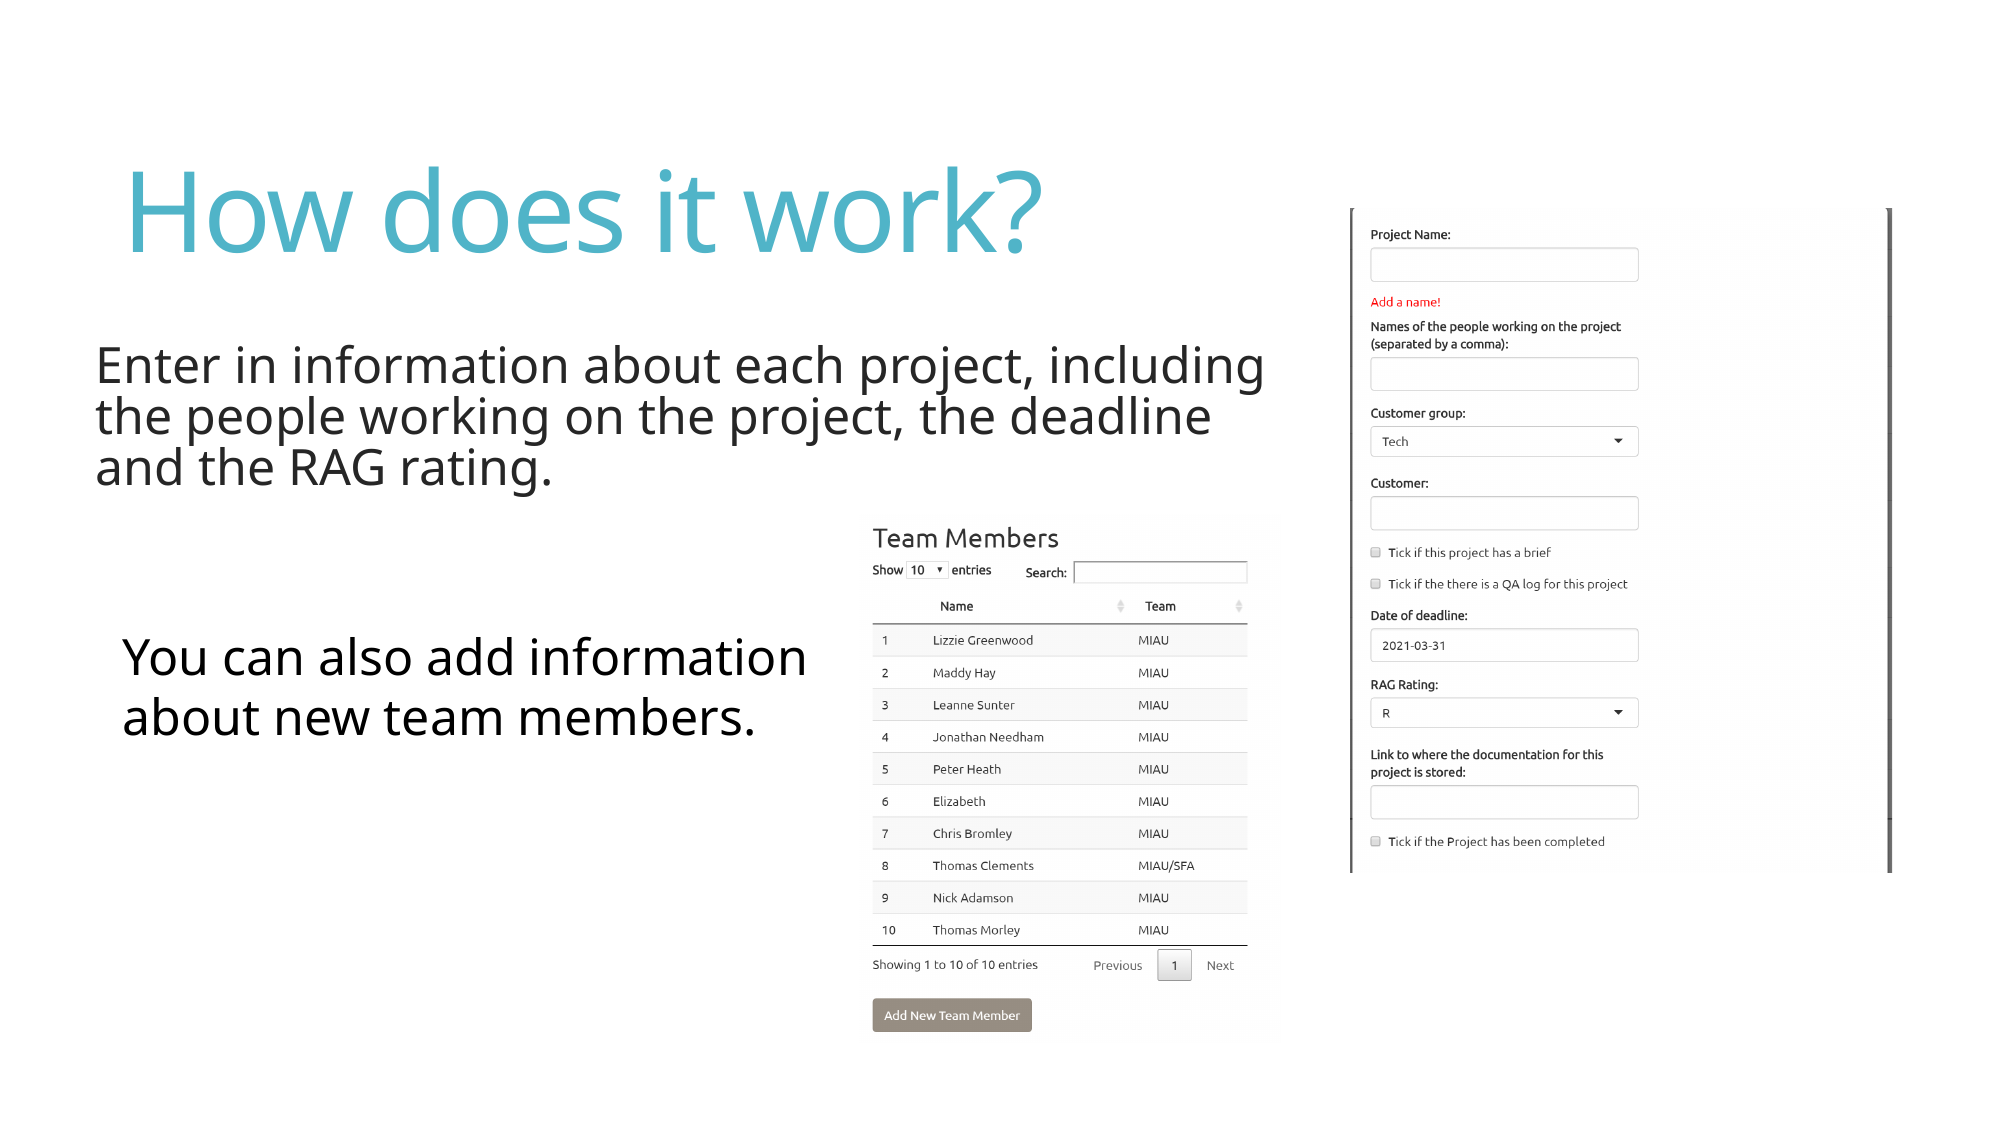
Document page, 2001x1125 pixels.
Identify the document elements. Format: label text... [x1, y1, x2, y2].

picture [1349, 208, 1893, 874]
text_box You can also add information about new team members. [107, 617, 840, 753]
list Enter in information about each project, including the people working on the project, the deadline and the RAG rating. [65, 335, 1330, 579]
title How does it work? [107, 81, 1875, 354]
picture [859, 513, 1281, 1044]
